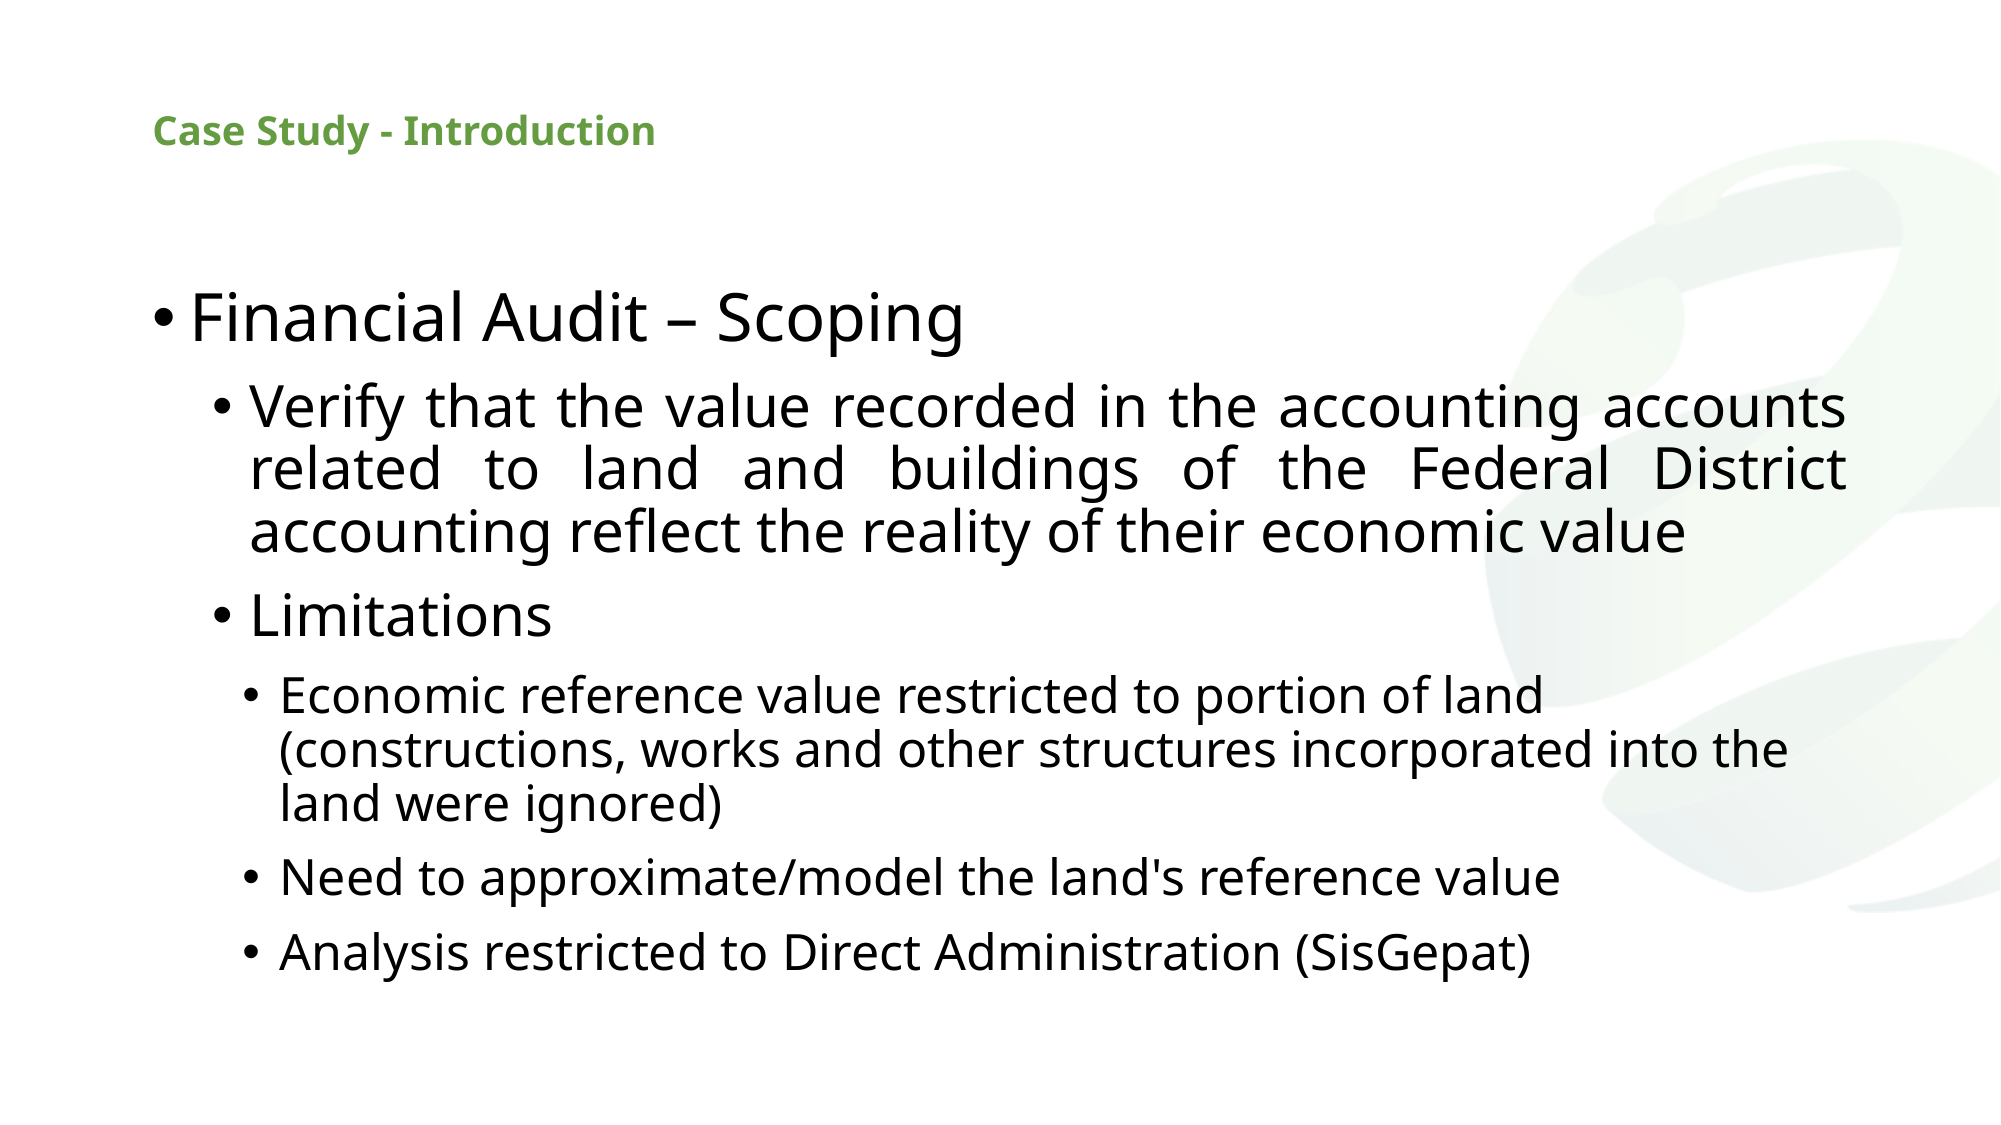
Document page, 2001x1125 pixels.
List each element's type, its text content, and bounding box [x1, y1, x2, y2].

picture [1484, 140, 2000, 913]
list Financial Audit – Scoping Verify that the value recorded in the accounting accounts related to land and buildings of the Federal District accounting reflect the reality of their economic value Limitations Economic reference value restricted to portion of land (constructions, works and other structures incorporated into the land were ignored) Need to approximate/model the land's reference value Analysis restricted to Direct Administration (SisGepat) [137, 276, 1863, 1014]
text_box [282, 893, 1390, 1009]
title Case Study - Introduction [137, 59, 1863, 211]
